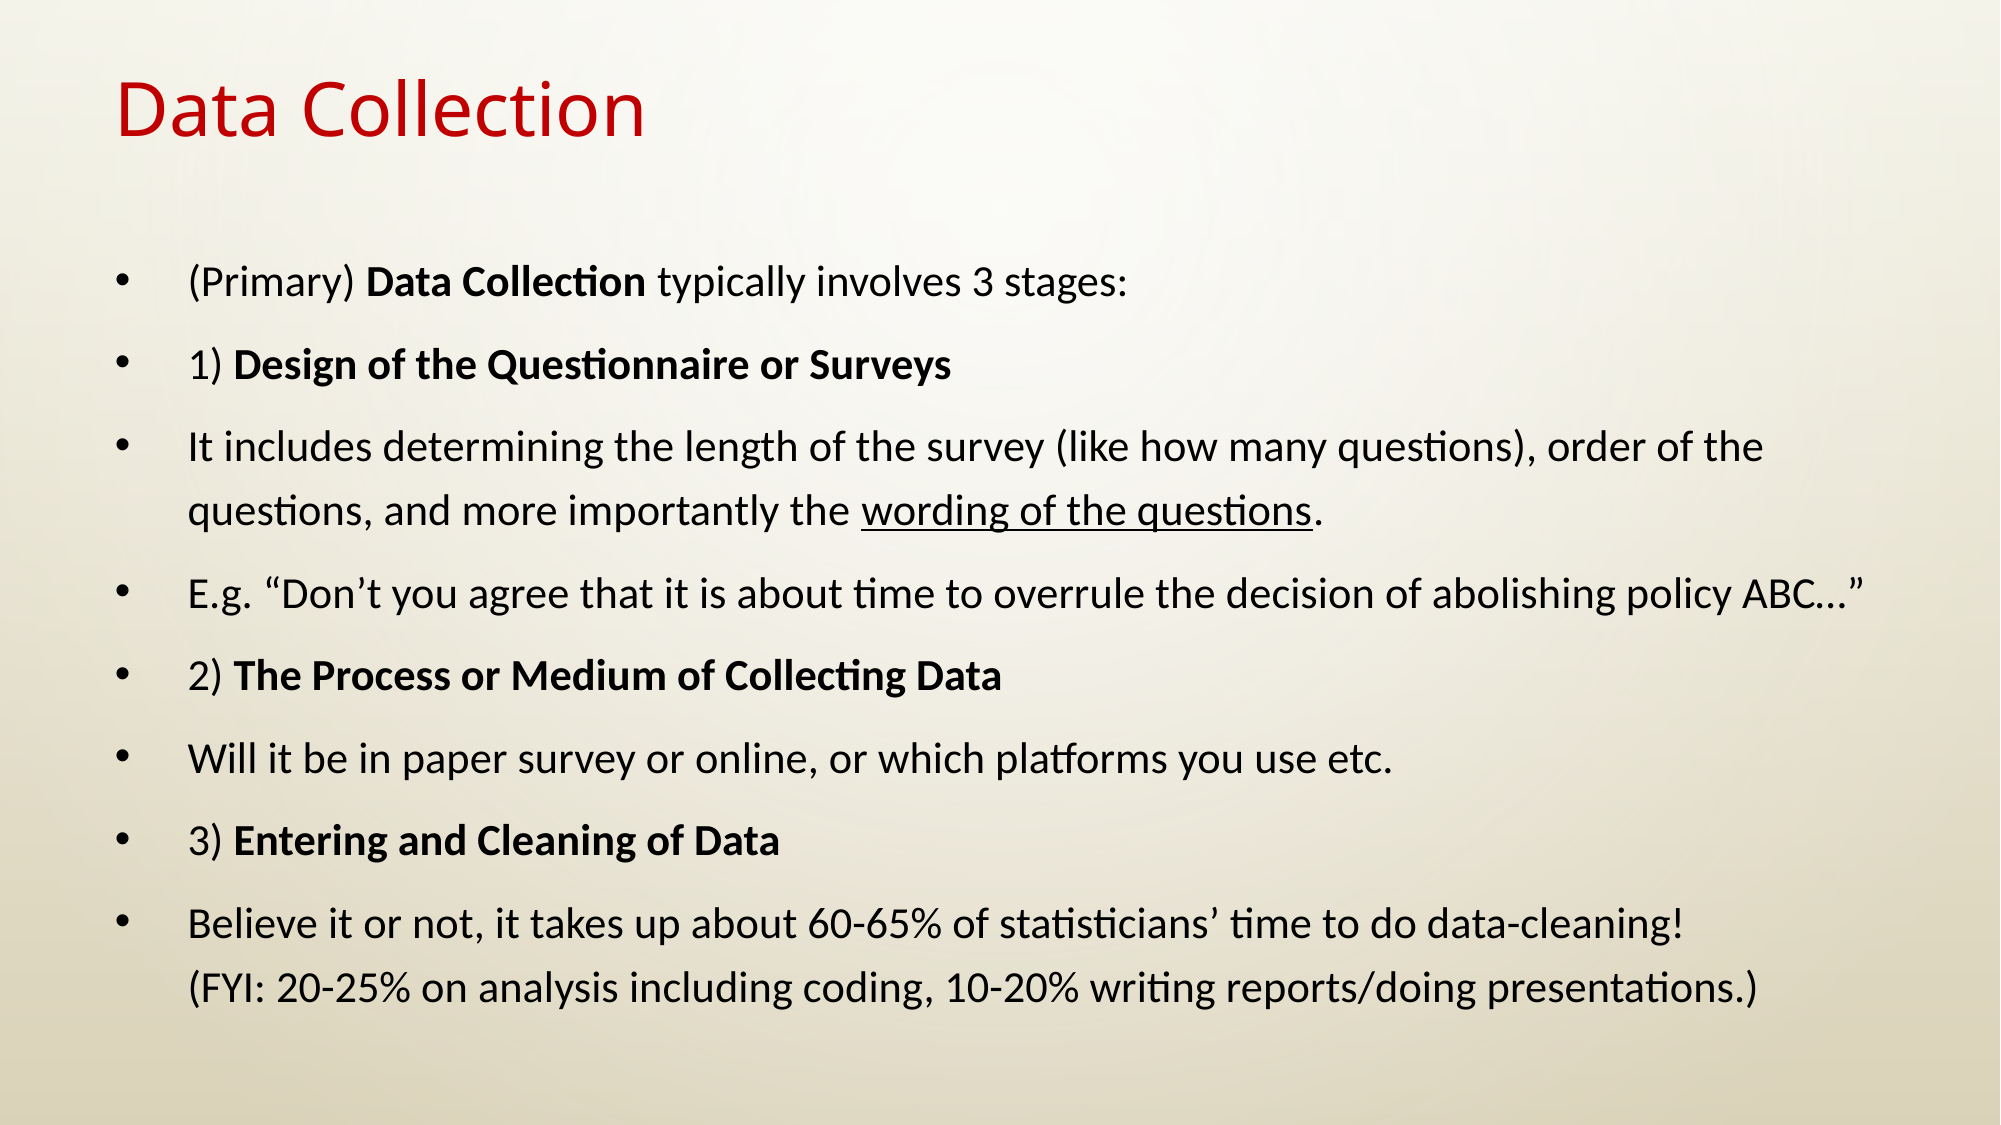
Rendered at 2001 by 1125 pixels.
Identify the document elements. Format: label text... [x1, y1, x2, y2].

list (Primary) Data Collection typically involves 3 stages: 1) Design of the Questionnaire or Surveys It includes determining the length of the survey (like how many questions), order of the questions, and more importantly the wording of the questions. E.g. “Don’t you agree that it is about time to overrule the decision of abolishing policy ABC…” 2) The Process or Medium of Collecting Data Will it be in paper survey or online, or which platforms you use etc. 3) Entering and Cleaning of Data Believe it or not, it takes up about 60-65% of statisticians’ time to do data-cleaning! (FYI: 20-25% on analysis including coding, 10-20% writing reports/doing presentations.) [99, 234, 1900, 1060]
title Data Collection [99, 64, 1900, 215]
